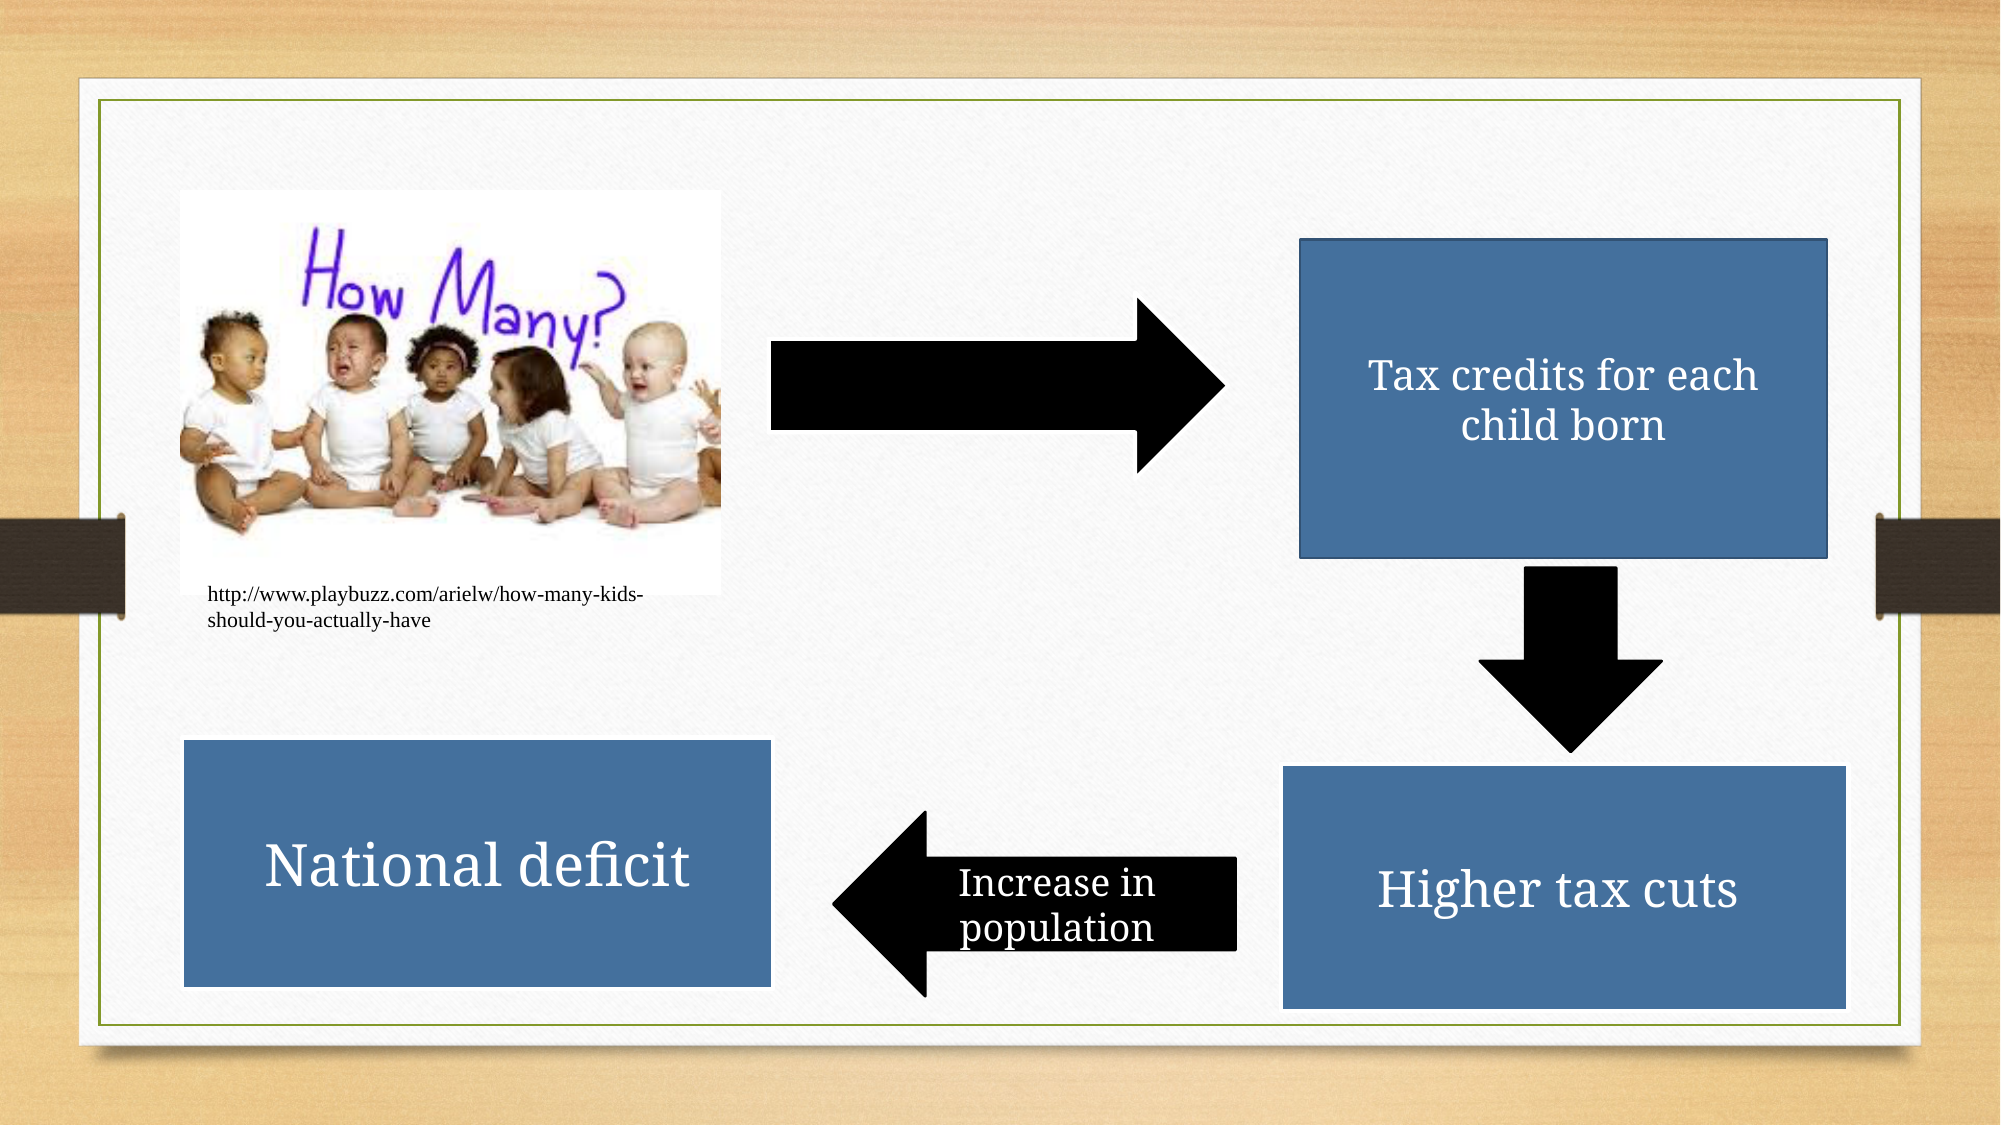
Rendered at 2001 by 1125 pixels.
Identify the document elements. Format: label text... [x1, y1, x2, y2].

text_box Tax credits for each child born [1299, 238, 1828, 559]
text_box Increase in population [832, 810, 1237, 998]
text_box [1478, 566, 1663, 753]
text_box http://www.playbuzz.com/arielw/how-many-kids-should-you-actually-have [192, 595, 660, 639]
text_box Higher tax cuts [1279, 762, 1851, 1013]
text_box [766, 290, 1231, 481]
text_box National deficit [180, 735, 775, 991]
picture [0, 0, 2001, 1125]
